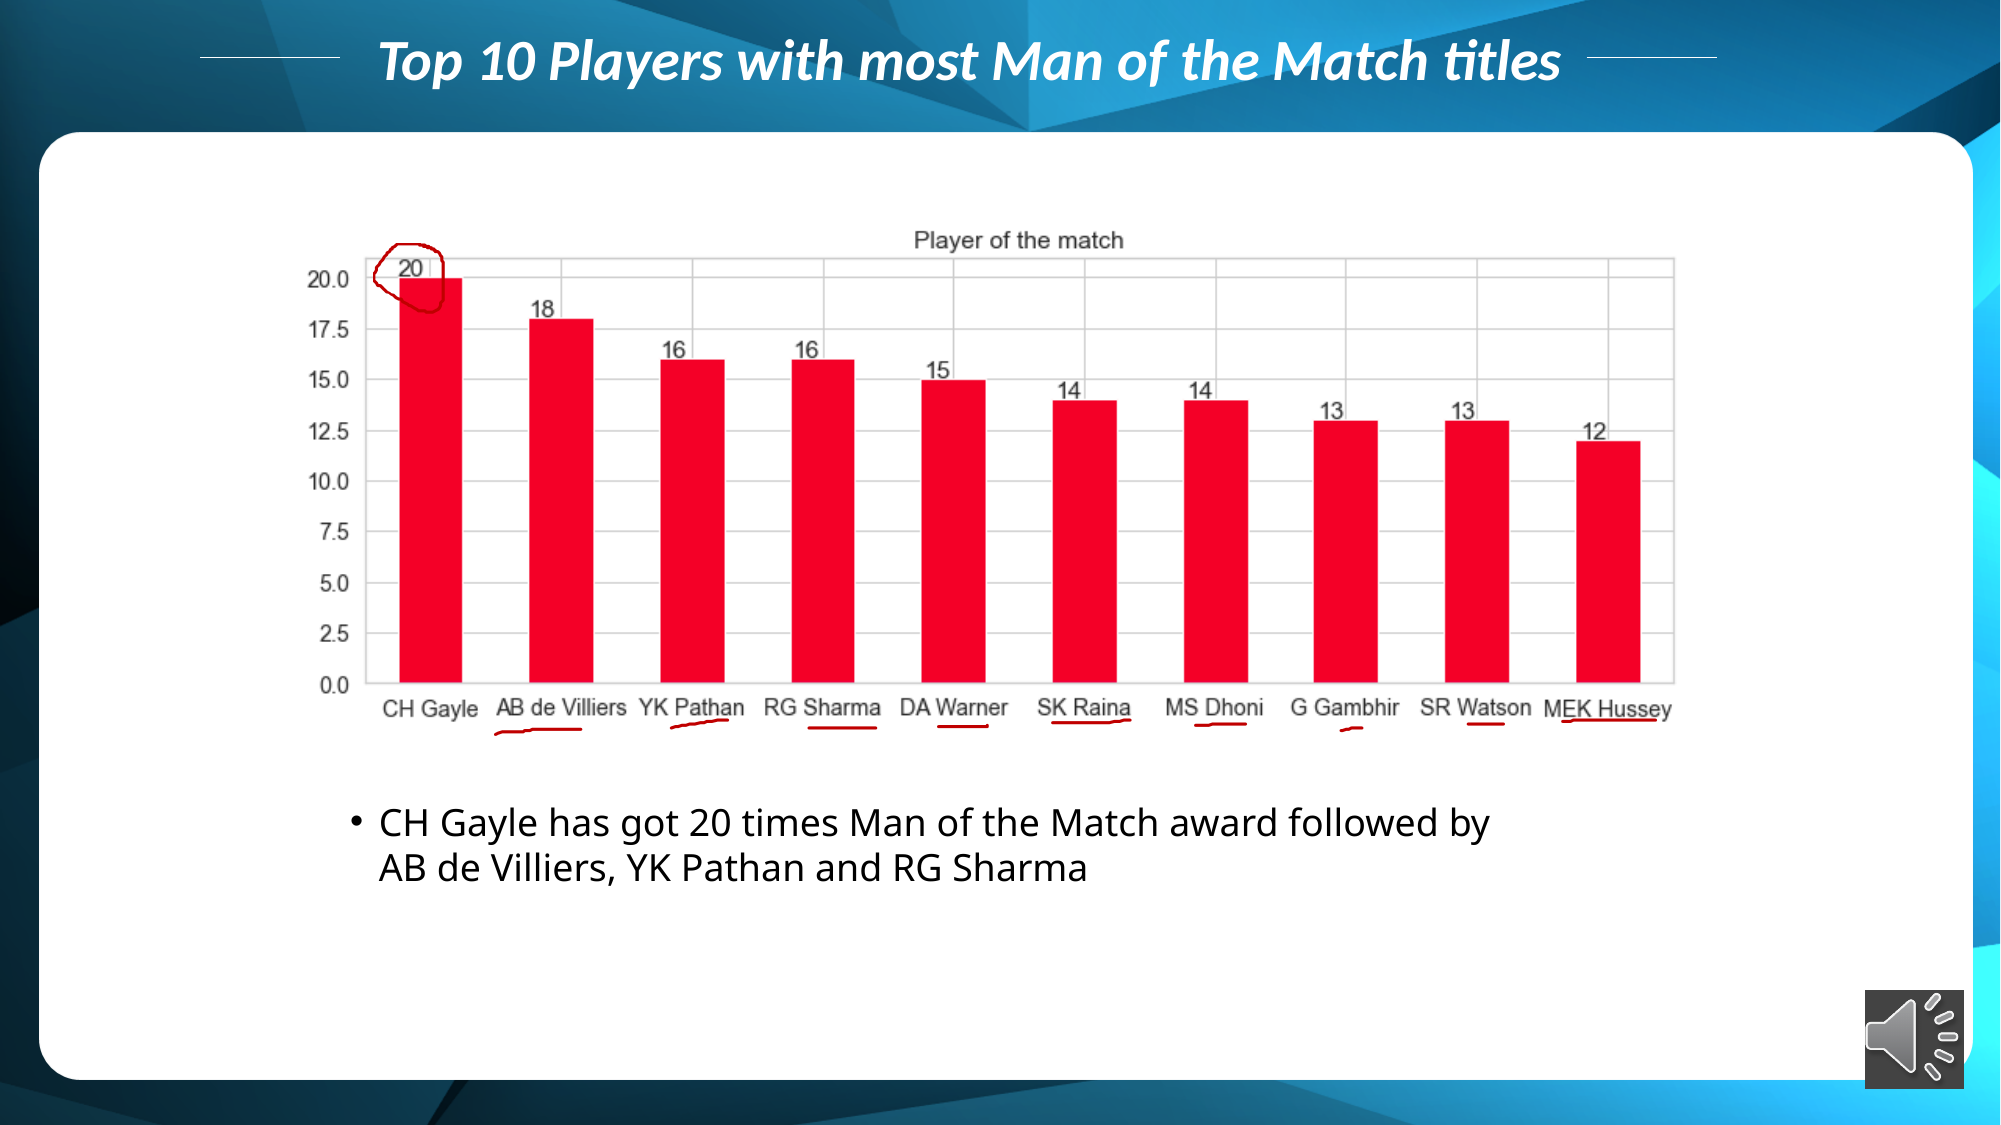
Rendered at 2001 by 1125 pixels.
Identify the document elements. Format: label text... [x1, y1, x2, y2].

text_box Top 10 Players with most Man of the Match titles [362, 14, 1603, 57]
text_box CH Gayle has got 20 times Man of the Match award followed by AB de Villiers, YK Pathan and RG Sharma [335, 791, 1561, 896]
picture [0, 0, 2001, 1125]
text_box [199, 57, 1717, 117]
